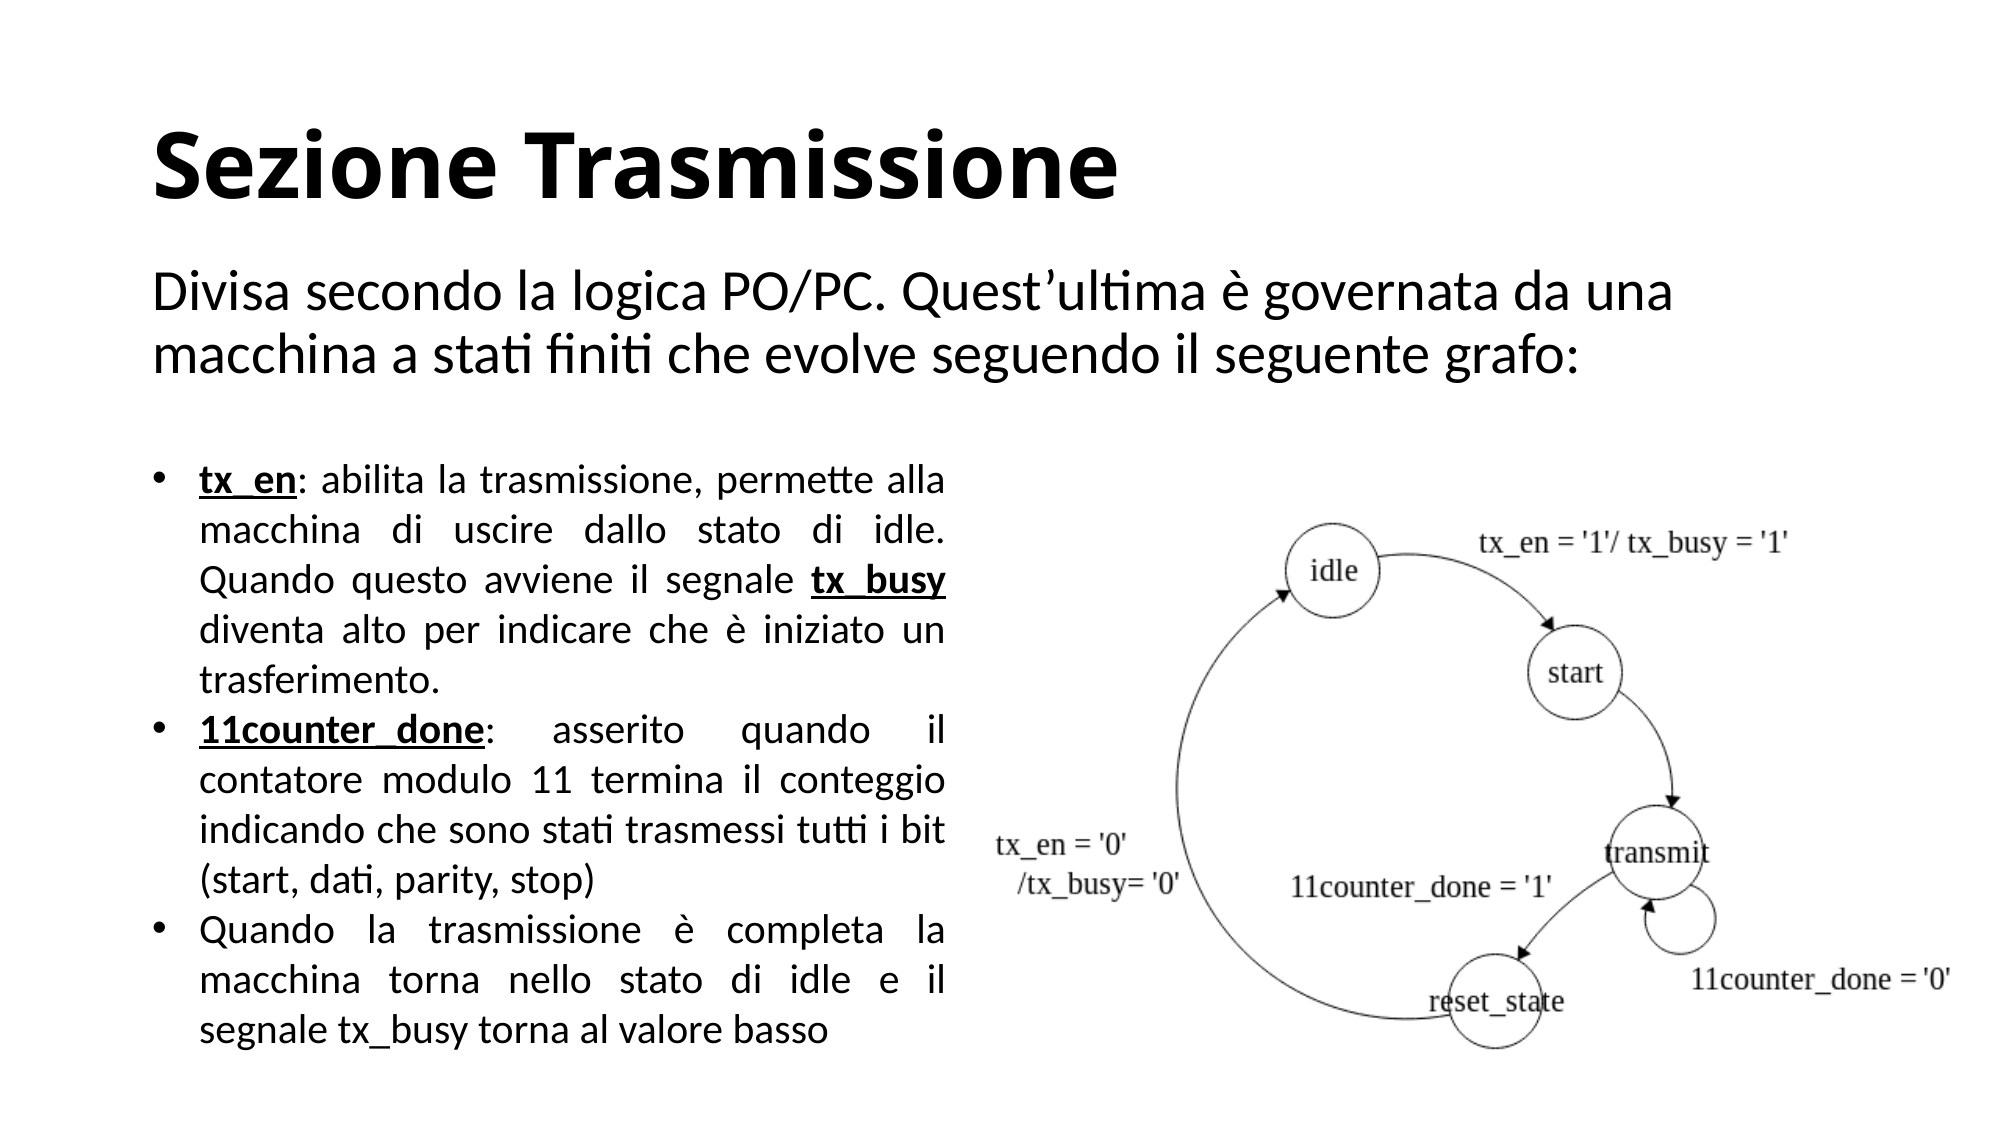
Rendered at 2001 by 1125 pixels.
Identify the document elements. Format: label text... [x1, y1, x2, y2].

text_box tx_en: abilita la trasmissione, permette alla macchina di uscire dallo stato di idle. Quando questo avviene il segnale tx_busy diventa alto per indicare che è iniziato un trasferimento. 11counter_done: asserito quando il contatore modulo 11 termina il conteggio indicando che sono stati trasmessi tutti i bit (start, dati, parity, stop) Quando la trasmissione è completa la macchina torna nello stato di idle e il segnale tx_busy torna al valore basso [137, 444, 961, 1060]
list Divisa secondo la logica PO/PC. Quest’ultima è governata da una macchina a stati finiti che evolve seguendo il seguente grafo: [137, 252, 1863, 506]
picture [960, 506, 2000, 1079]
title Sezione Trasmissione [137, 59, 1863, 252]
